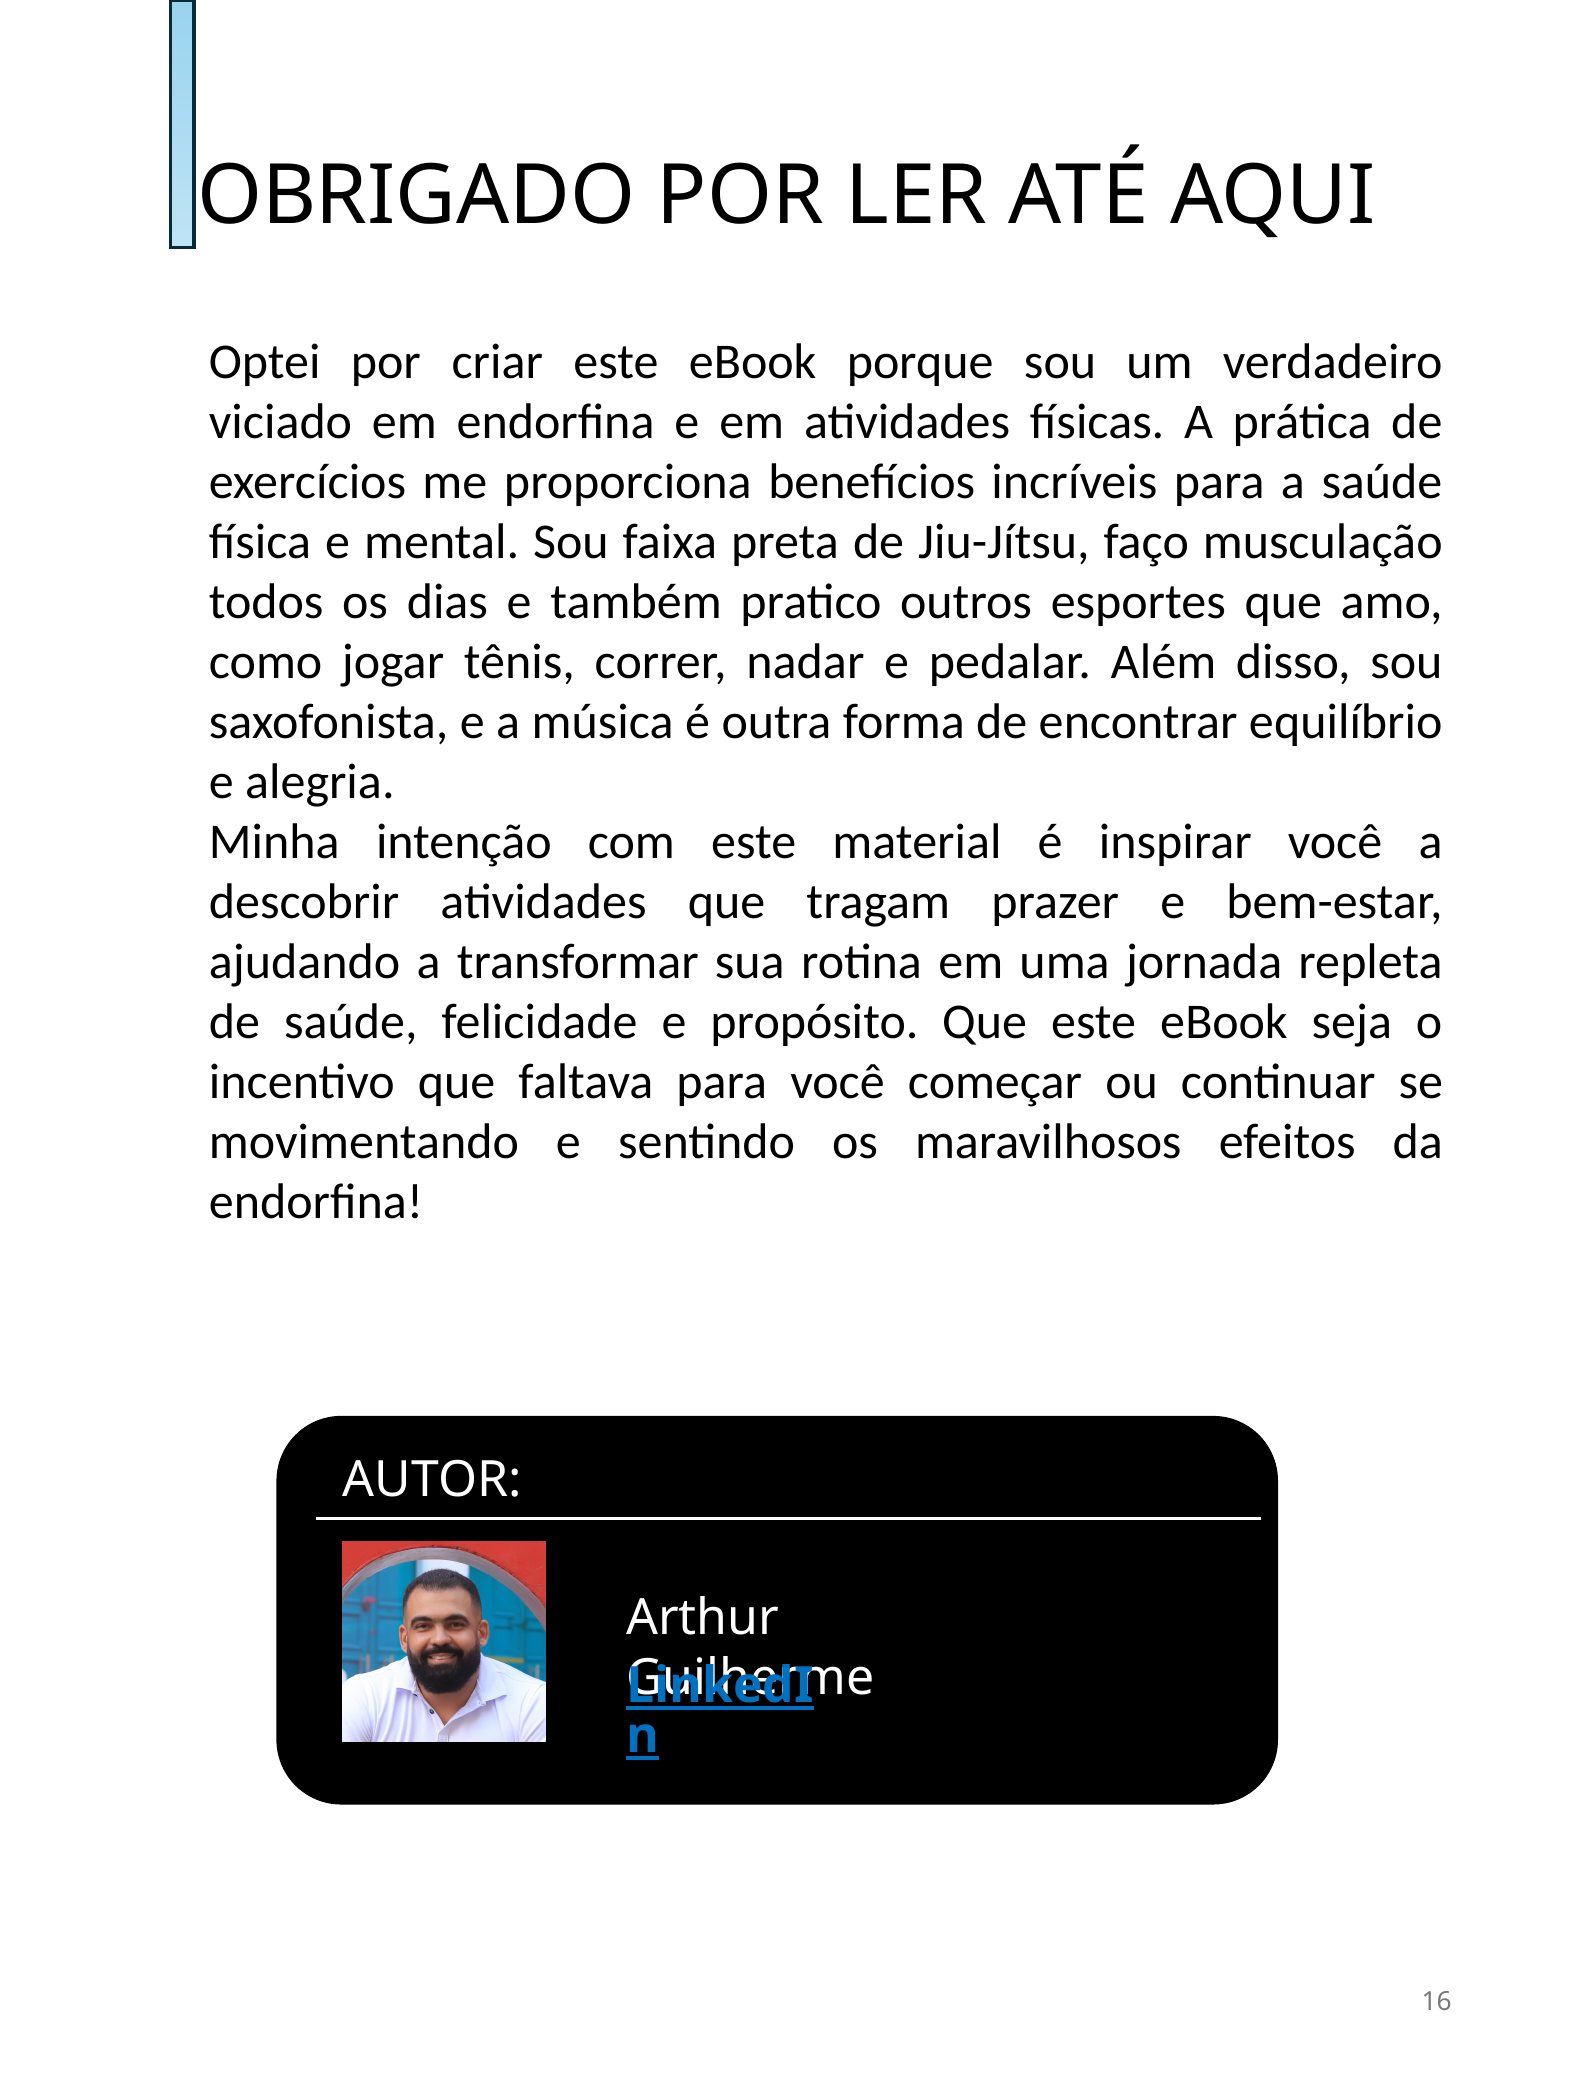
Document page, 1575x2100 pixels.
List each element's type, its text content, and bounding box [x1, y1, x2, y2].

text_box OBRIGADO POR LER ATÉ AQUI [196, 132, 1447, 248]
slide_number 16 [1112, 1946, 1467, 2059]
text_box [274, 1414, 1280, 1807]
picture [520, 1614, 528, 1632]
text_box AUTOR: [328, 1438, 950, 1514]
text_box Arthur Guilherme [611, 1577, 1017, 1713]
picture [342, 1540, 547, 1742]
text_box LinkedIn [611, 1644, 838, 1728]
text_box Optei por criar este eBook porque sou um verdadeiro viciado em endorfina e em atividades físicas. A prática de exercícios me proporciona benefícios incríveis para a saúde física e mental. Sou faixa preta de Jiu-Jítsu, faço musculação todos os dias e também pratico outros esportes que amo, como jogar tênis, correr, nadar e pedalar. Além disso, sou saxofonista, e a música é outra forma de encontrar equilíbrio e alegria. Minha intenção com este material é inspirar você a descobrir atividades que tragam prazer e bem-estar, ajudando a transformar sua rotina em uma jornada repleta de saúde, felicidade e propósito. Que este eBook seja o incentivo que faltava para você começar ou continuar se movimentando e sentindo os maravilhosos efeitos da endorfina! [194, 321, 1459, 1237]
text_box [169, 0, 196, 249]
